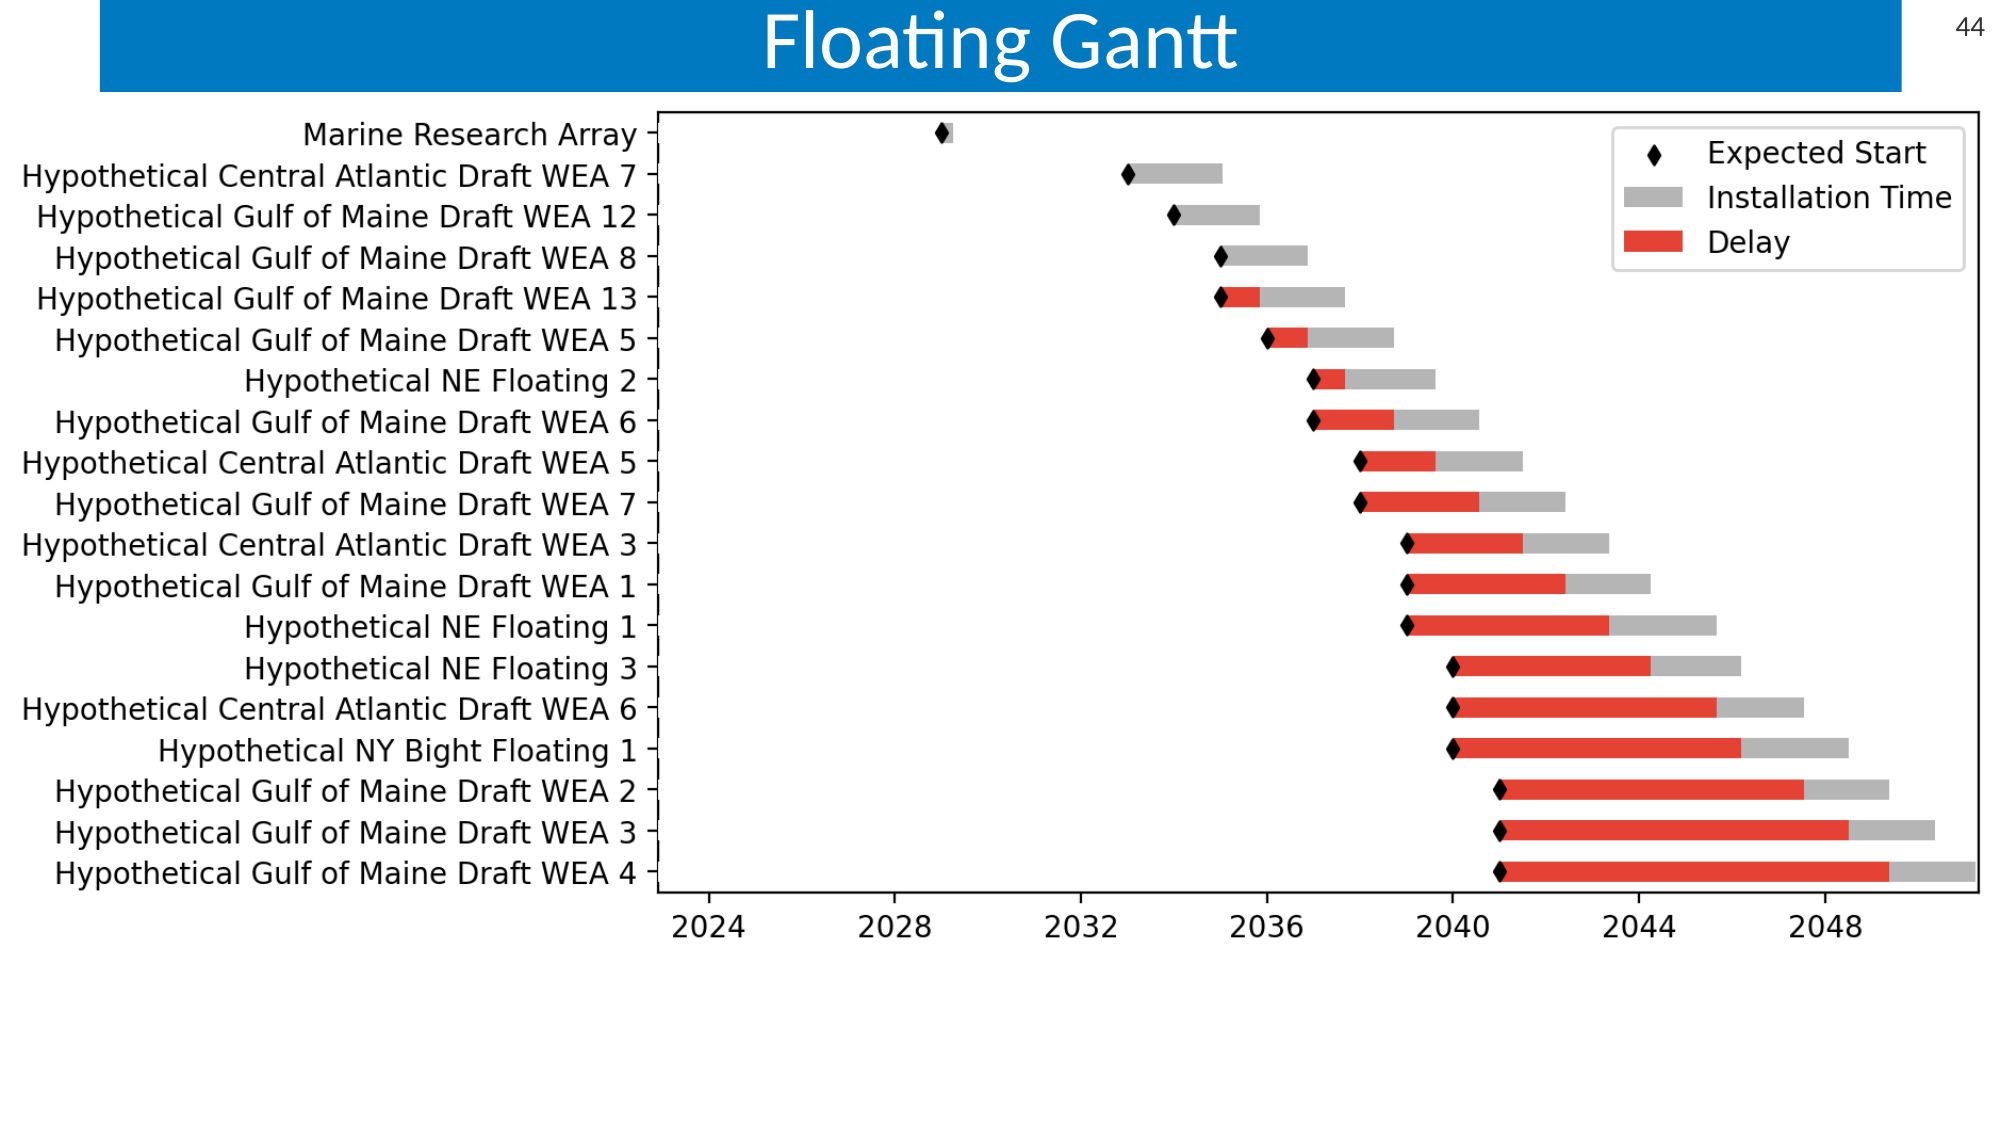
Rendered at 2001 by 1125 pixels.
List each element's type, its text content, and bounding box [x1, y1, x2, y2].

picture [0, 92, 2000, 965]
title Floating Gantt [99, 0, 1902, 90]
